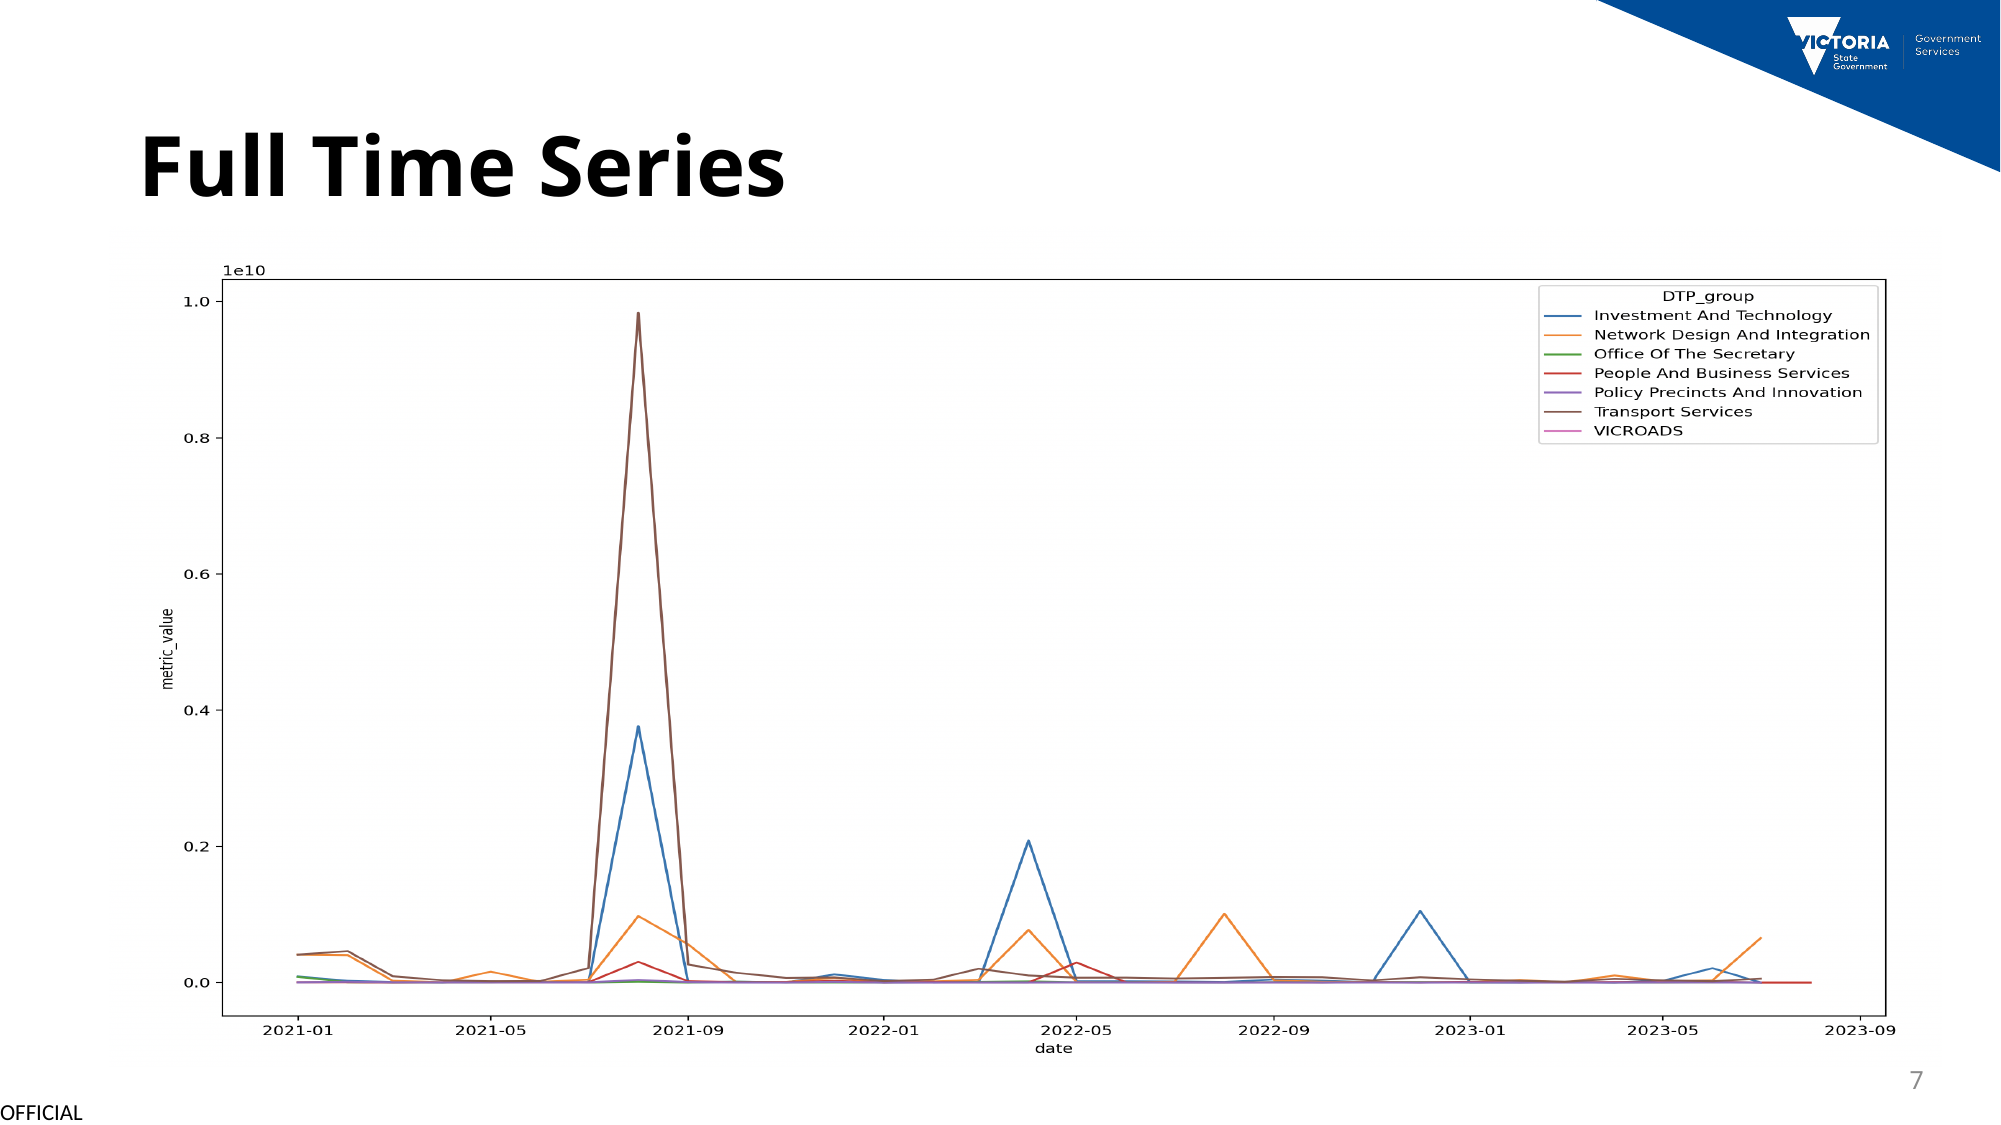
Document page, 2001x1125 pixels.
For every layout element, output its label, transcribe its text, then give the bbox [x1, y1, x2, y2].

footer 7 [1848, 1051, 1986, 1112]
picture [108, 226, 1942, 1067]
picture [1787, 17, 1988, 76]
list Full Time Series [124, 105, 1673, 209]
